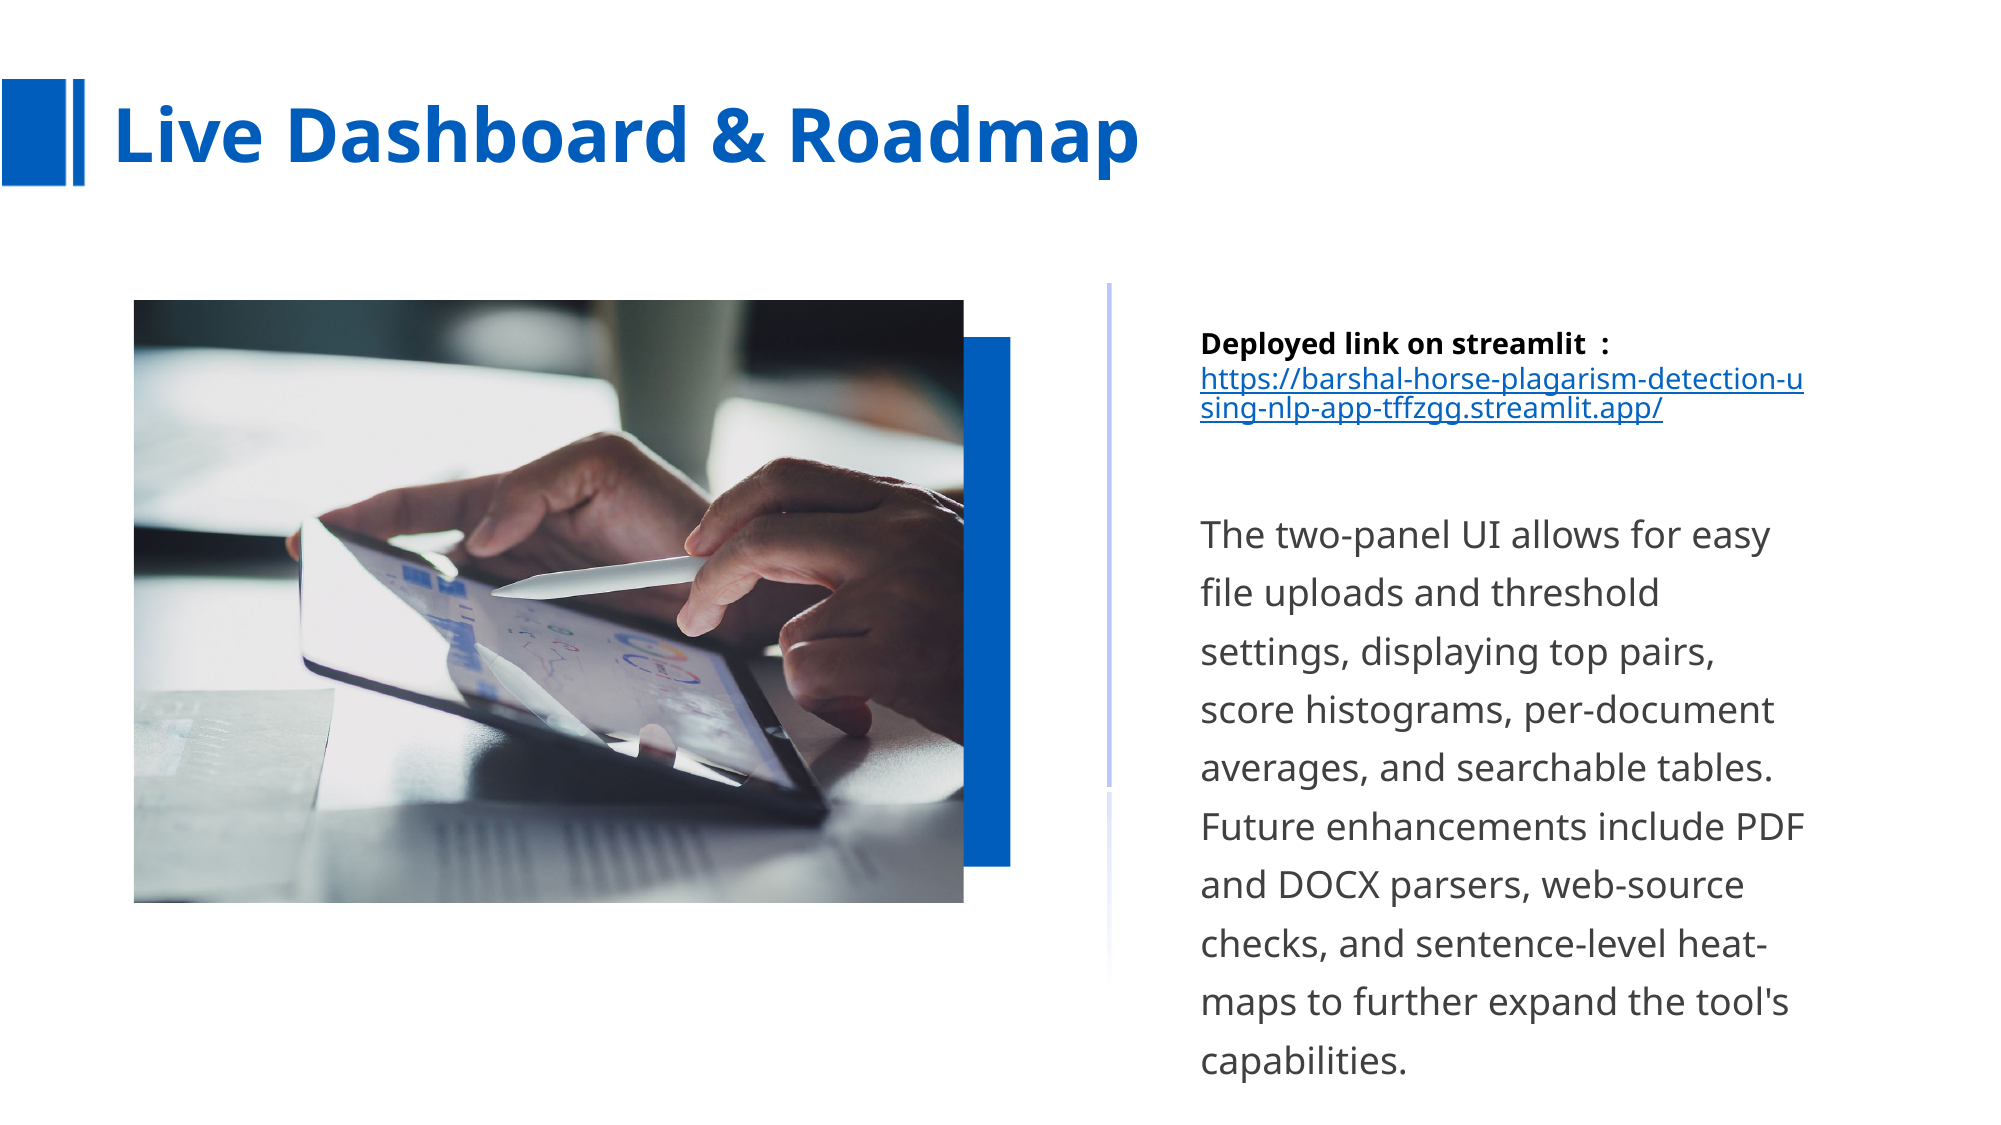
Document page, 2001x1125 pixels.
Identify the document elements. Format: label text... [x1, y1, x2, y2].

picture [1107, 283, 1113, 1125]
picture [133, 300, 964, 903]
text_box Live Dashboard & Roadmap [98, 79, 1633, 185]
text_box Deployed link on streamlit : https://barshal-horse-plagarism-detection-using-nlp-app-tffzgg.streamlit.app/ [1185, 317, 1828, 408]
picture [2, 79, 98, 187]
text_box The two-panel UI allows for easy file uploads and threshold settings, displaying top pairs, score histograms, per-document averages, and searchable tables. Future enhancements include PDF and DOCX parsers, web-source checks, and sentence-level heat-maps to further expand the tool's capabilities. [1185, 489, 1828, 1090]
text_box [964, 337, 1011, 867]
